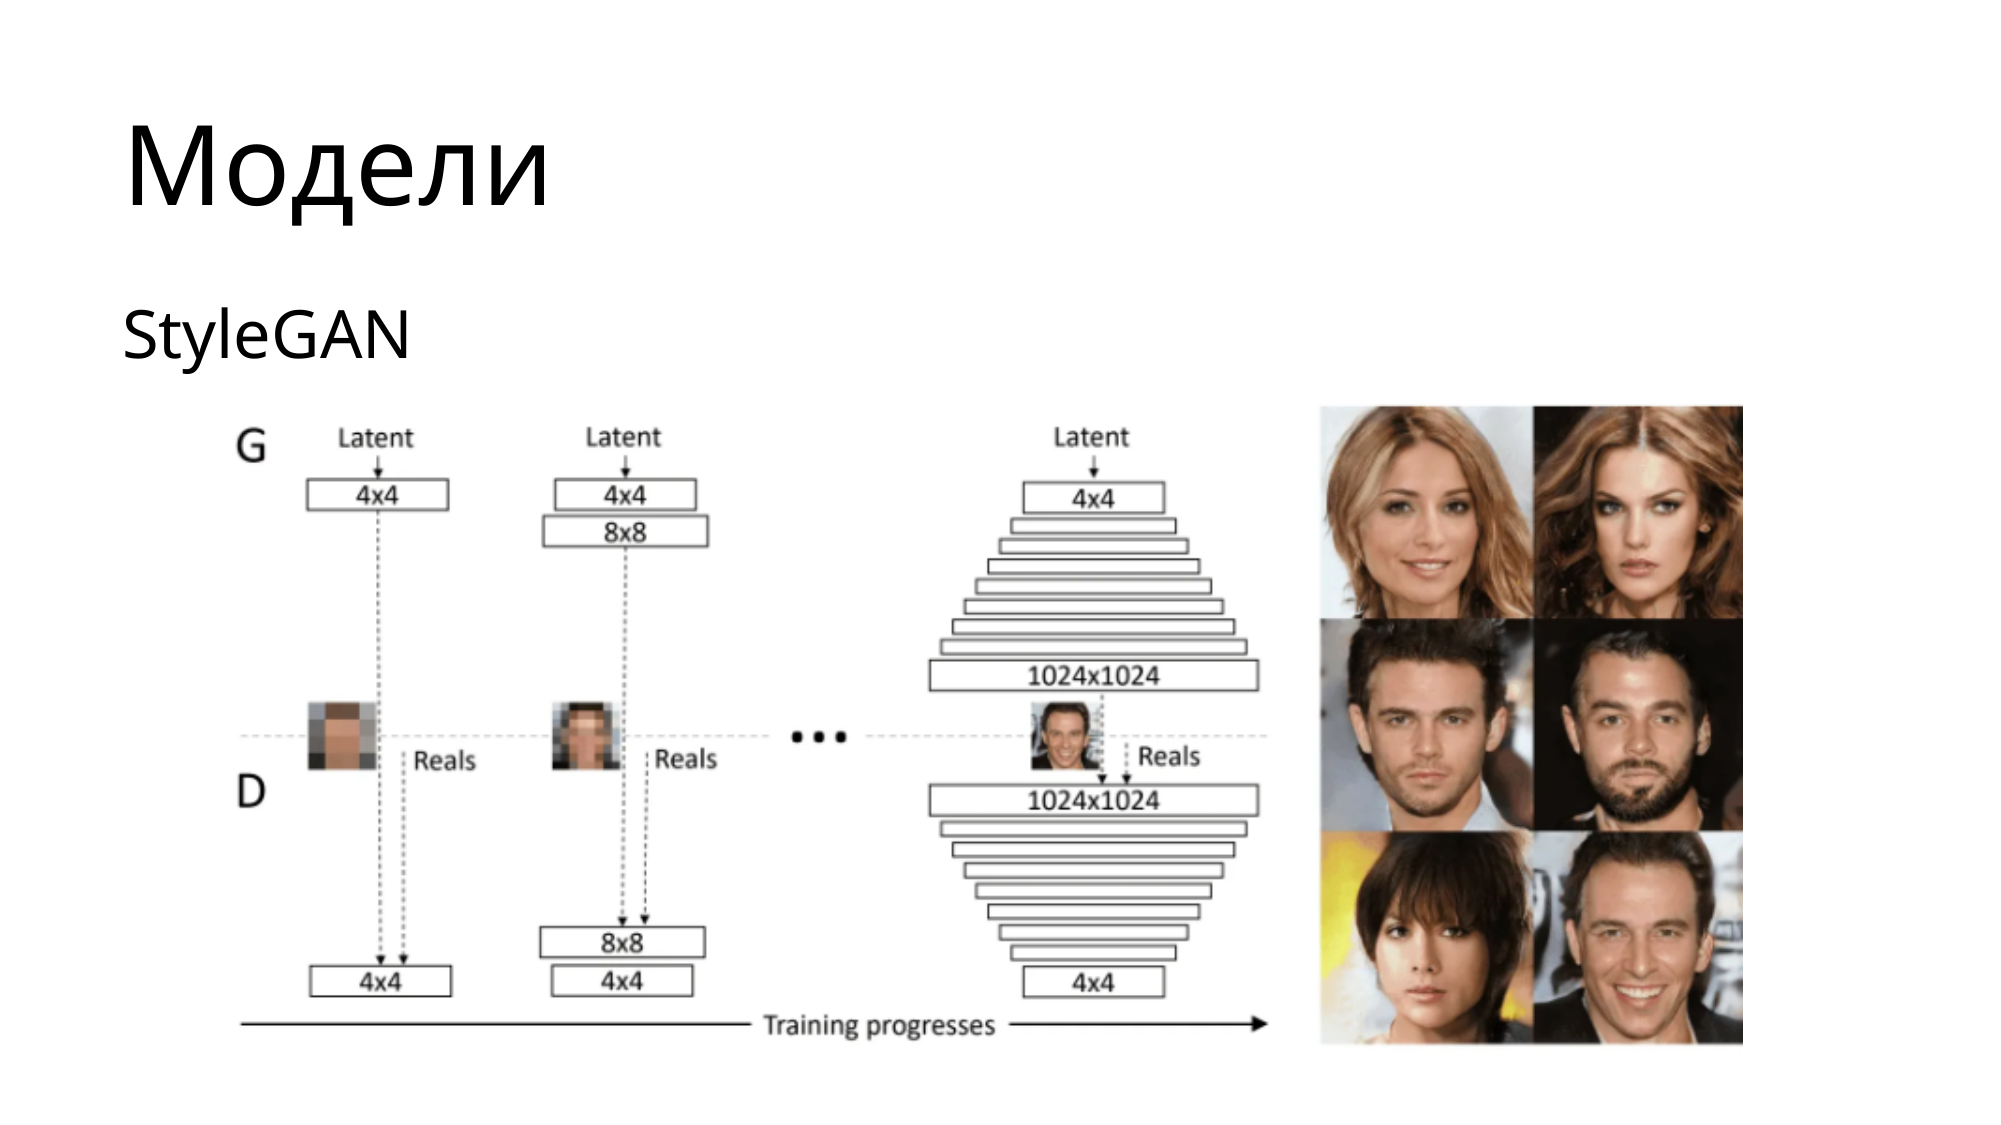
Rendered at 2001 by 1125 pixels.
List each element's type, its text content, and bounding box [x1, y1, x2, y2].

title Модели [107, 102, 1833, 238]
picture [212, 403, 1743, 1055]
text_box StyleGAN [107, 284, 1248, 379]
